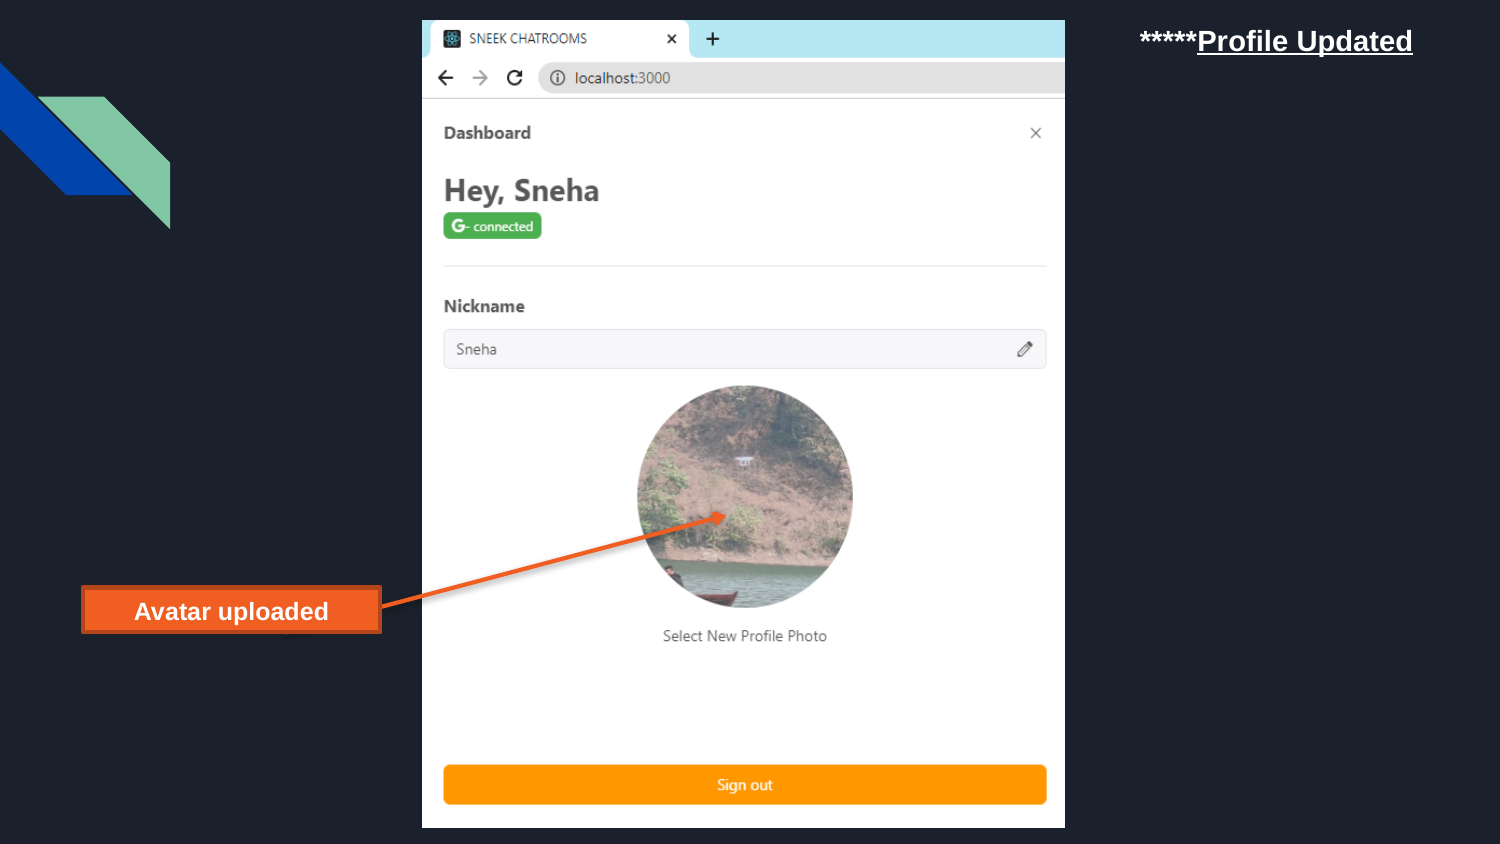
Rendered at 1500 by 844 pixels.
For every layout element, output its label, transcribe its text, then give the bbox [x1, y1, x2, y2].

text_box Avatar uploaded [81, 585, 279, 634]
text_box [284, 515, 727, 633]
text_box *****Profile Updated [1124, 14, 1500, 65]
picture [421, 19, 1065, 828]
